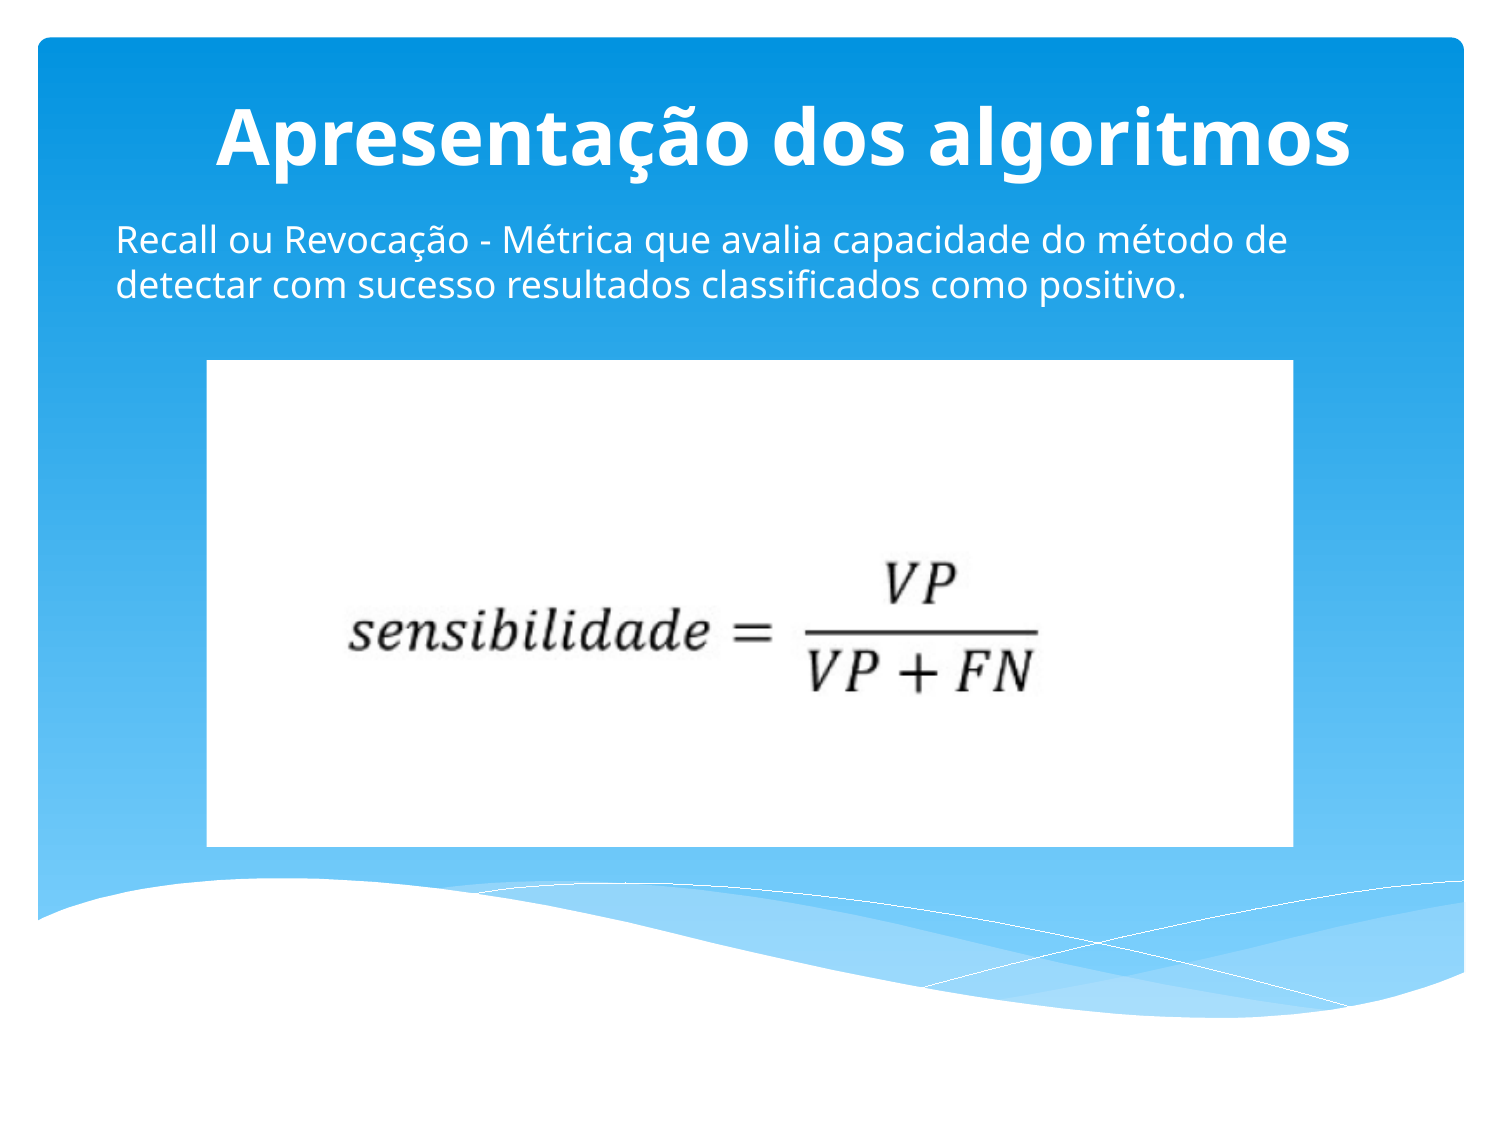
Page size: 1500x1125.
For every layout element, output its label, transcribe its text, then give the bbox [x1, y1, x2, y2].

picture [206, 360, 1294, 847]
subtitle Recall ou Revocação - Métrica que avalia capacidade do método de detectar com sucesso resultados classificados como positivo. [100, 208, 1424, 338]
title Apresentação dos algoritmos [147, 78, 1423, 189]
